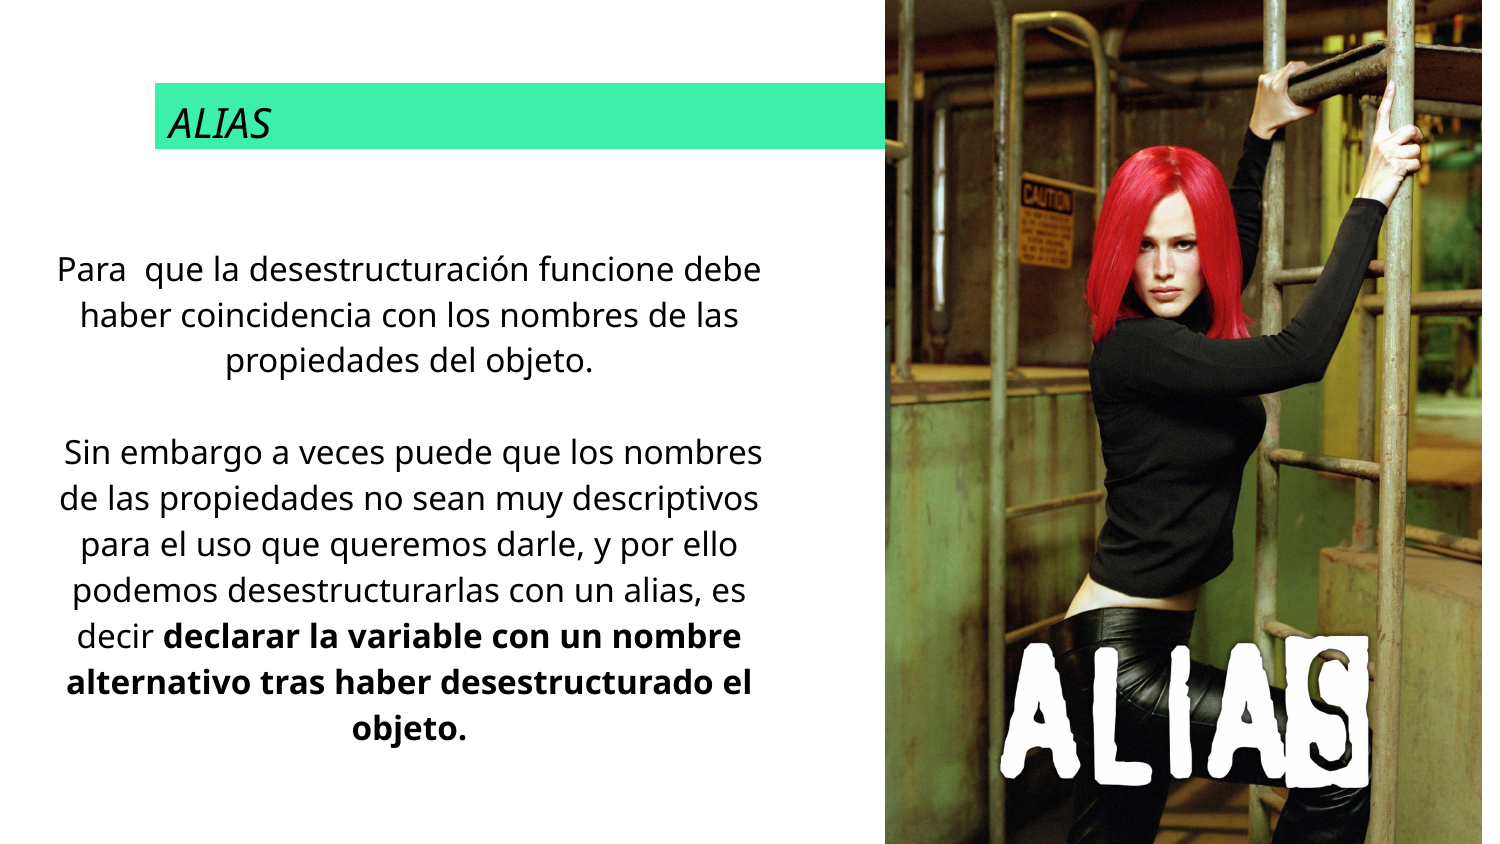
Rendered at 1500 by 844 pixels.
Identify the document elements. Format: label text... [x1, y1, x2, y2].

text_box Para que la desestructuración funcione debe haber coincidencia con los nombres de las propiedades del objeto. Sin embargo a veces puede que los nombres de las propiedades no sean muy descriptivos para el uso que queremos darle, y por ello podemos desestructurarlas con un alias, es decir declarar la variable con un nombre alternativo tras haber desestructurado el objeto. [28, 226, 791, 460]
text_box ALIAS [154, 82, 880, 150]
picture [885, 0, 1482, 844]
